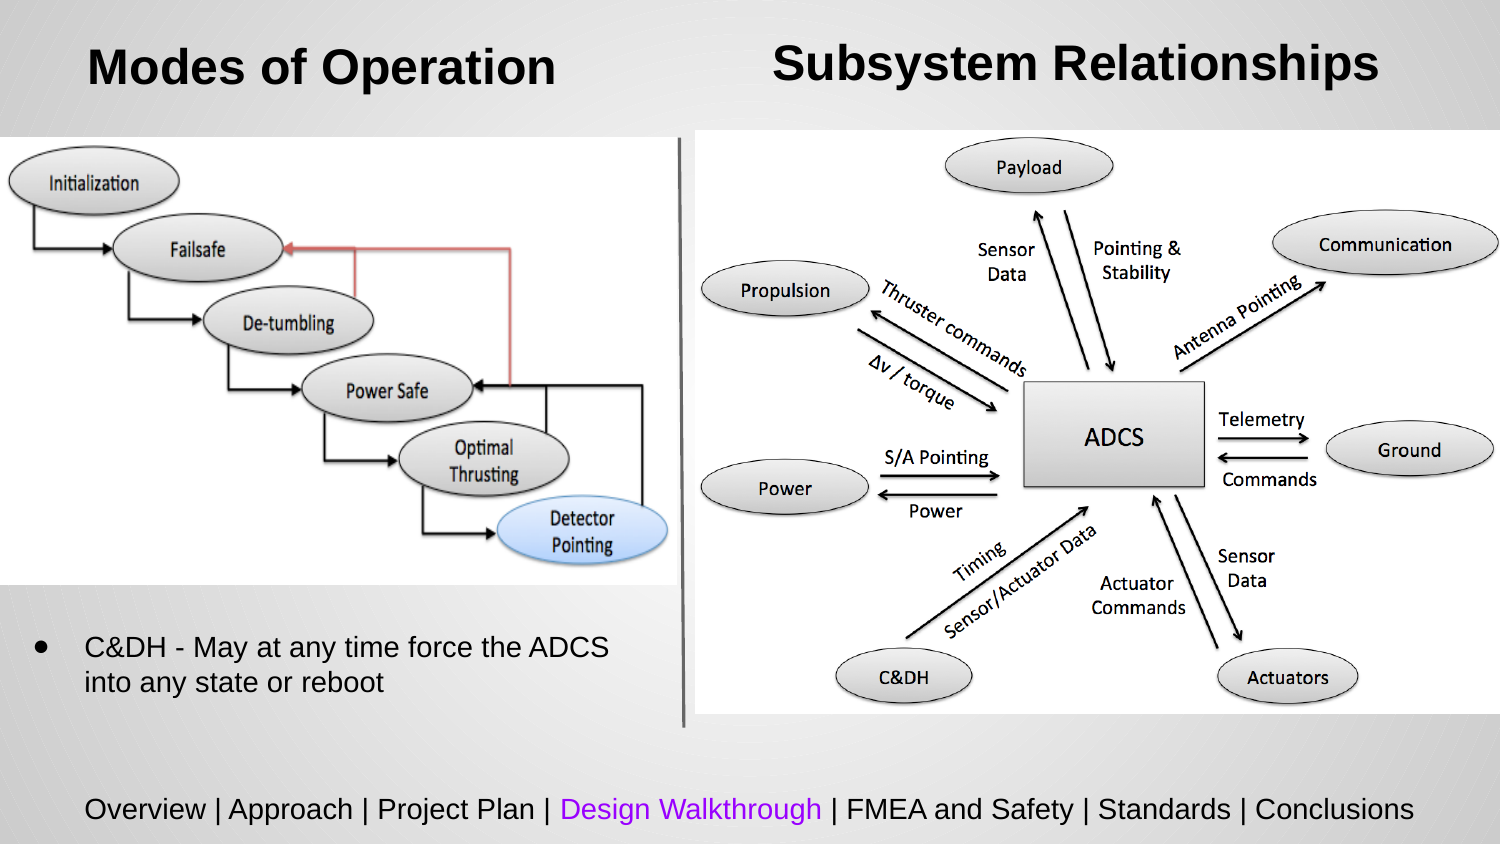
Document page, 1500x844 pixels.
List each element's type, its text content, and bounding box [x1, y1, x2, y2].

picture [0, 137, 678, 585]
title Subsystem Relationships [757, 15, 1447, 106]
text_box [679, 137, 685, 728]
text_box Modes of Operation [72, 19, 605, 110]
picture [695, 130, 1500, 714]
text_box Overview | Approach | Project Plan | Design Walkthrough | FMEA and Safety | Standards | Conclusions [0, 775, 1500, 843]
text_box C&DH - May at any time force the ADCS into any state or reboot [0, 613, 672, 726]
